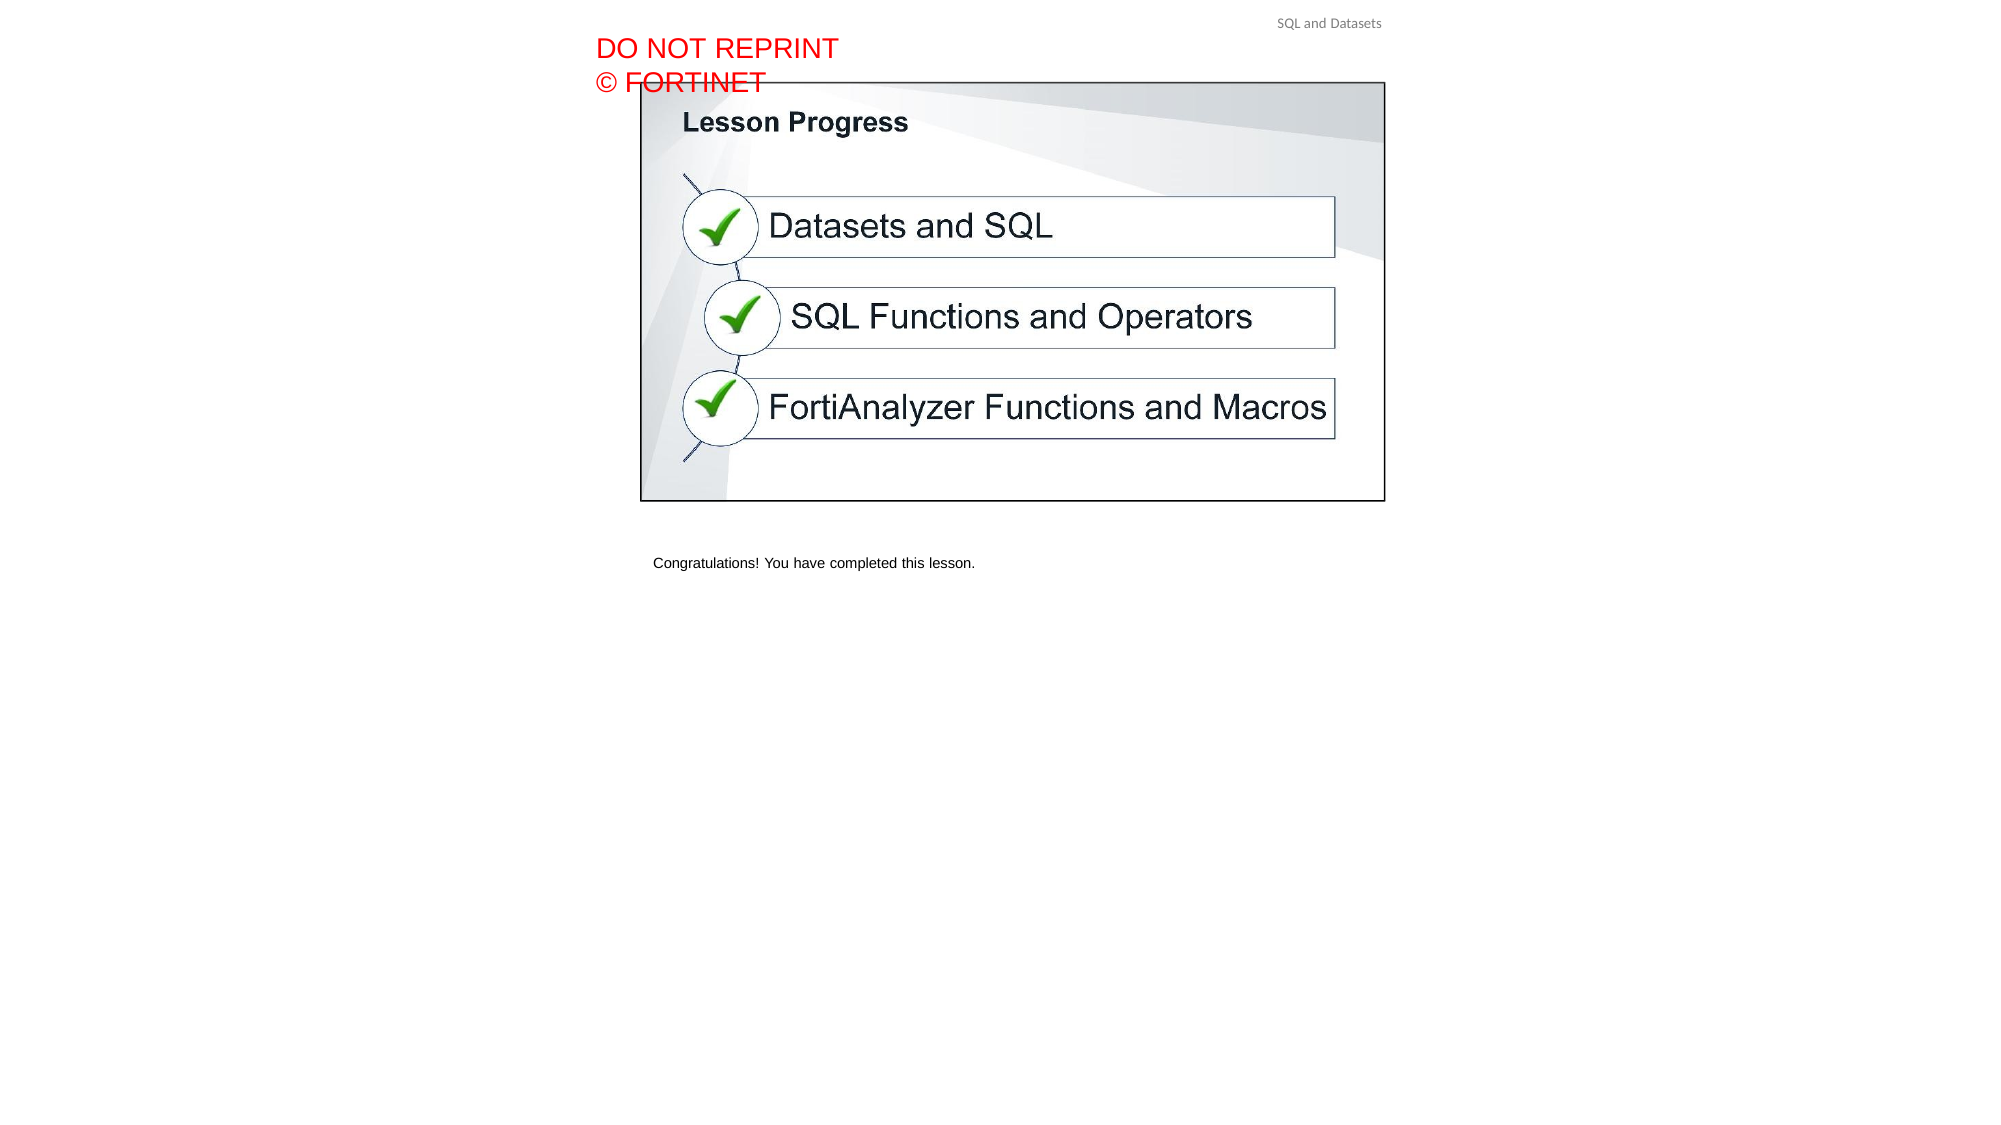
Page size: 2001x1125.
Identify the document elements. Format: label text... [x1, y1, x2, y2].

text_box Congratulations! You have completed this lesson. [651, 552, 979, 572]
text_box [640, 81, 1386, 502]
text_box DO NOT REPRINT © FORTINET [594, 28, 841, 98]
text_box SQL and Datasets [1276, 11, 1384, 32]
